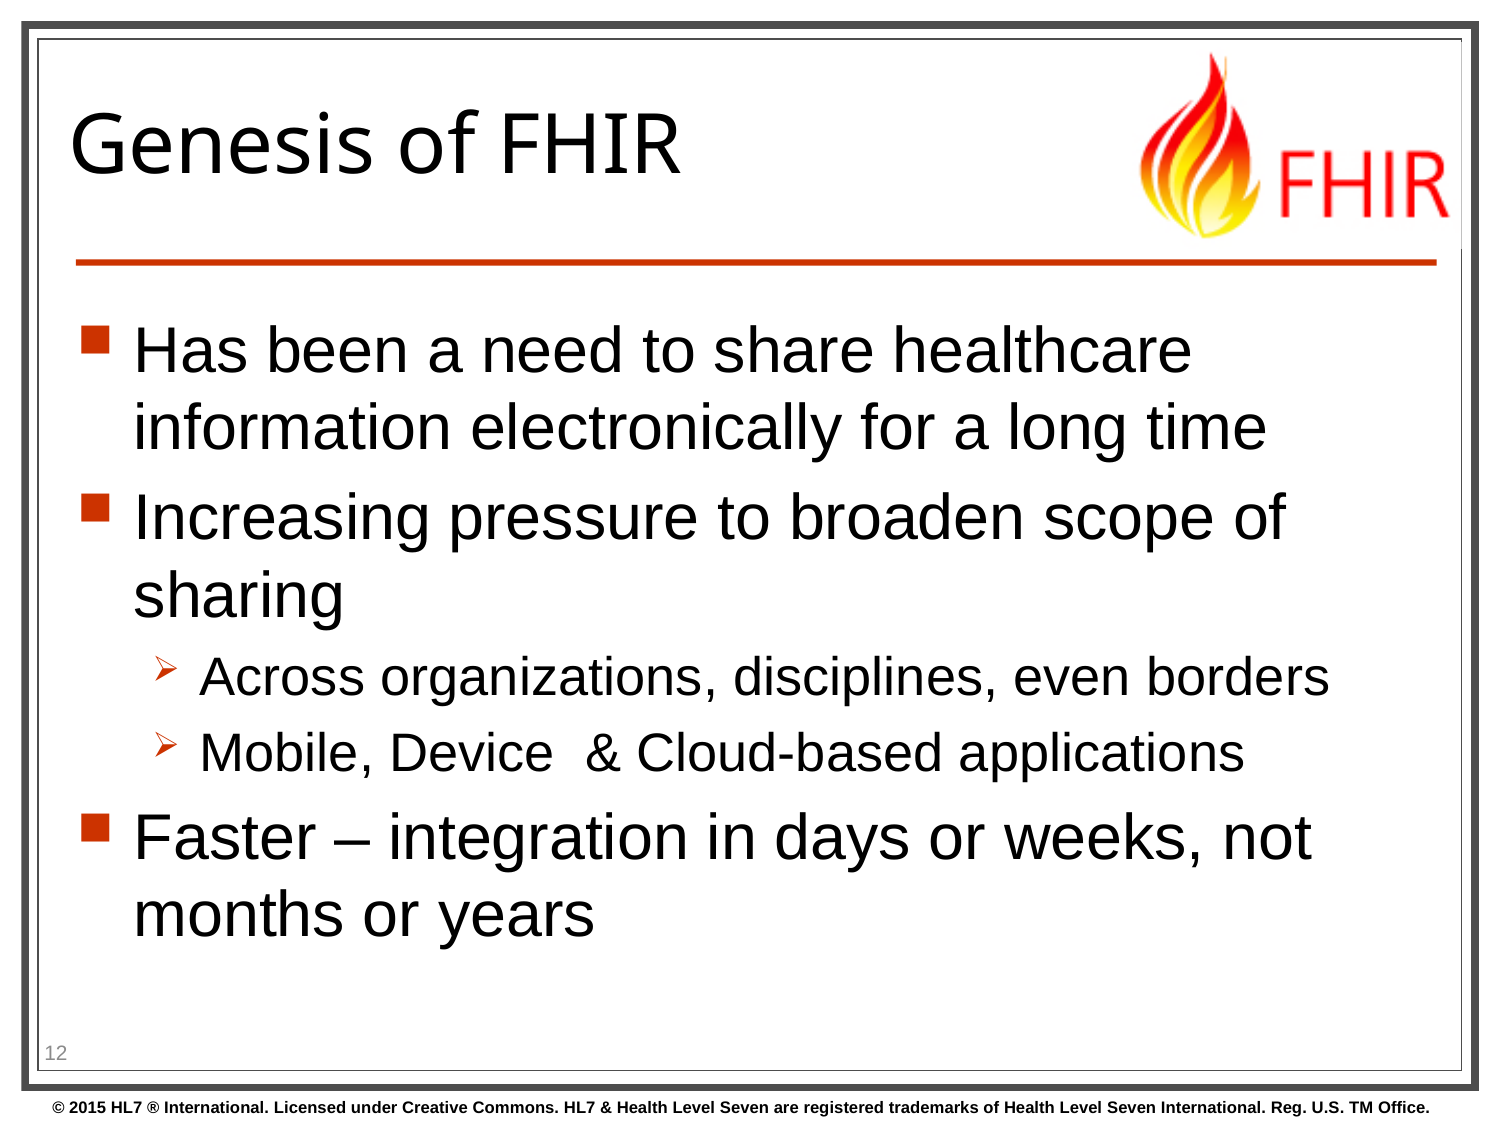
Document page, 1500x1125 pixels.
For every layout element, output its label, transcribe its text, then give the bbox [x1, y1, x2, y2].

picture [1128, 42, 1462, 249]
slide_number 12 [29, 1034, 148, 1071]
title Genesis of FHIR [53, 54, 1128, 244]
list Has been a need to share healthcare information electronically for a long time Increasing pressure to broaden scope of sharing Across organizations, disciplines, even borders Mobile, Device & Cloud-based applications Faster – integration in days or weeks, not months or years [62, 299, 1438, 1035]
